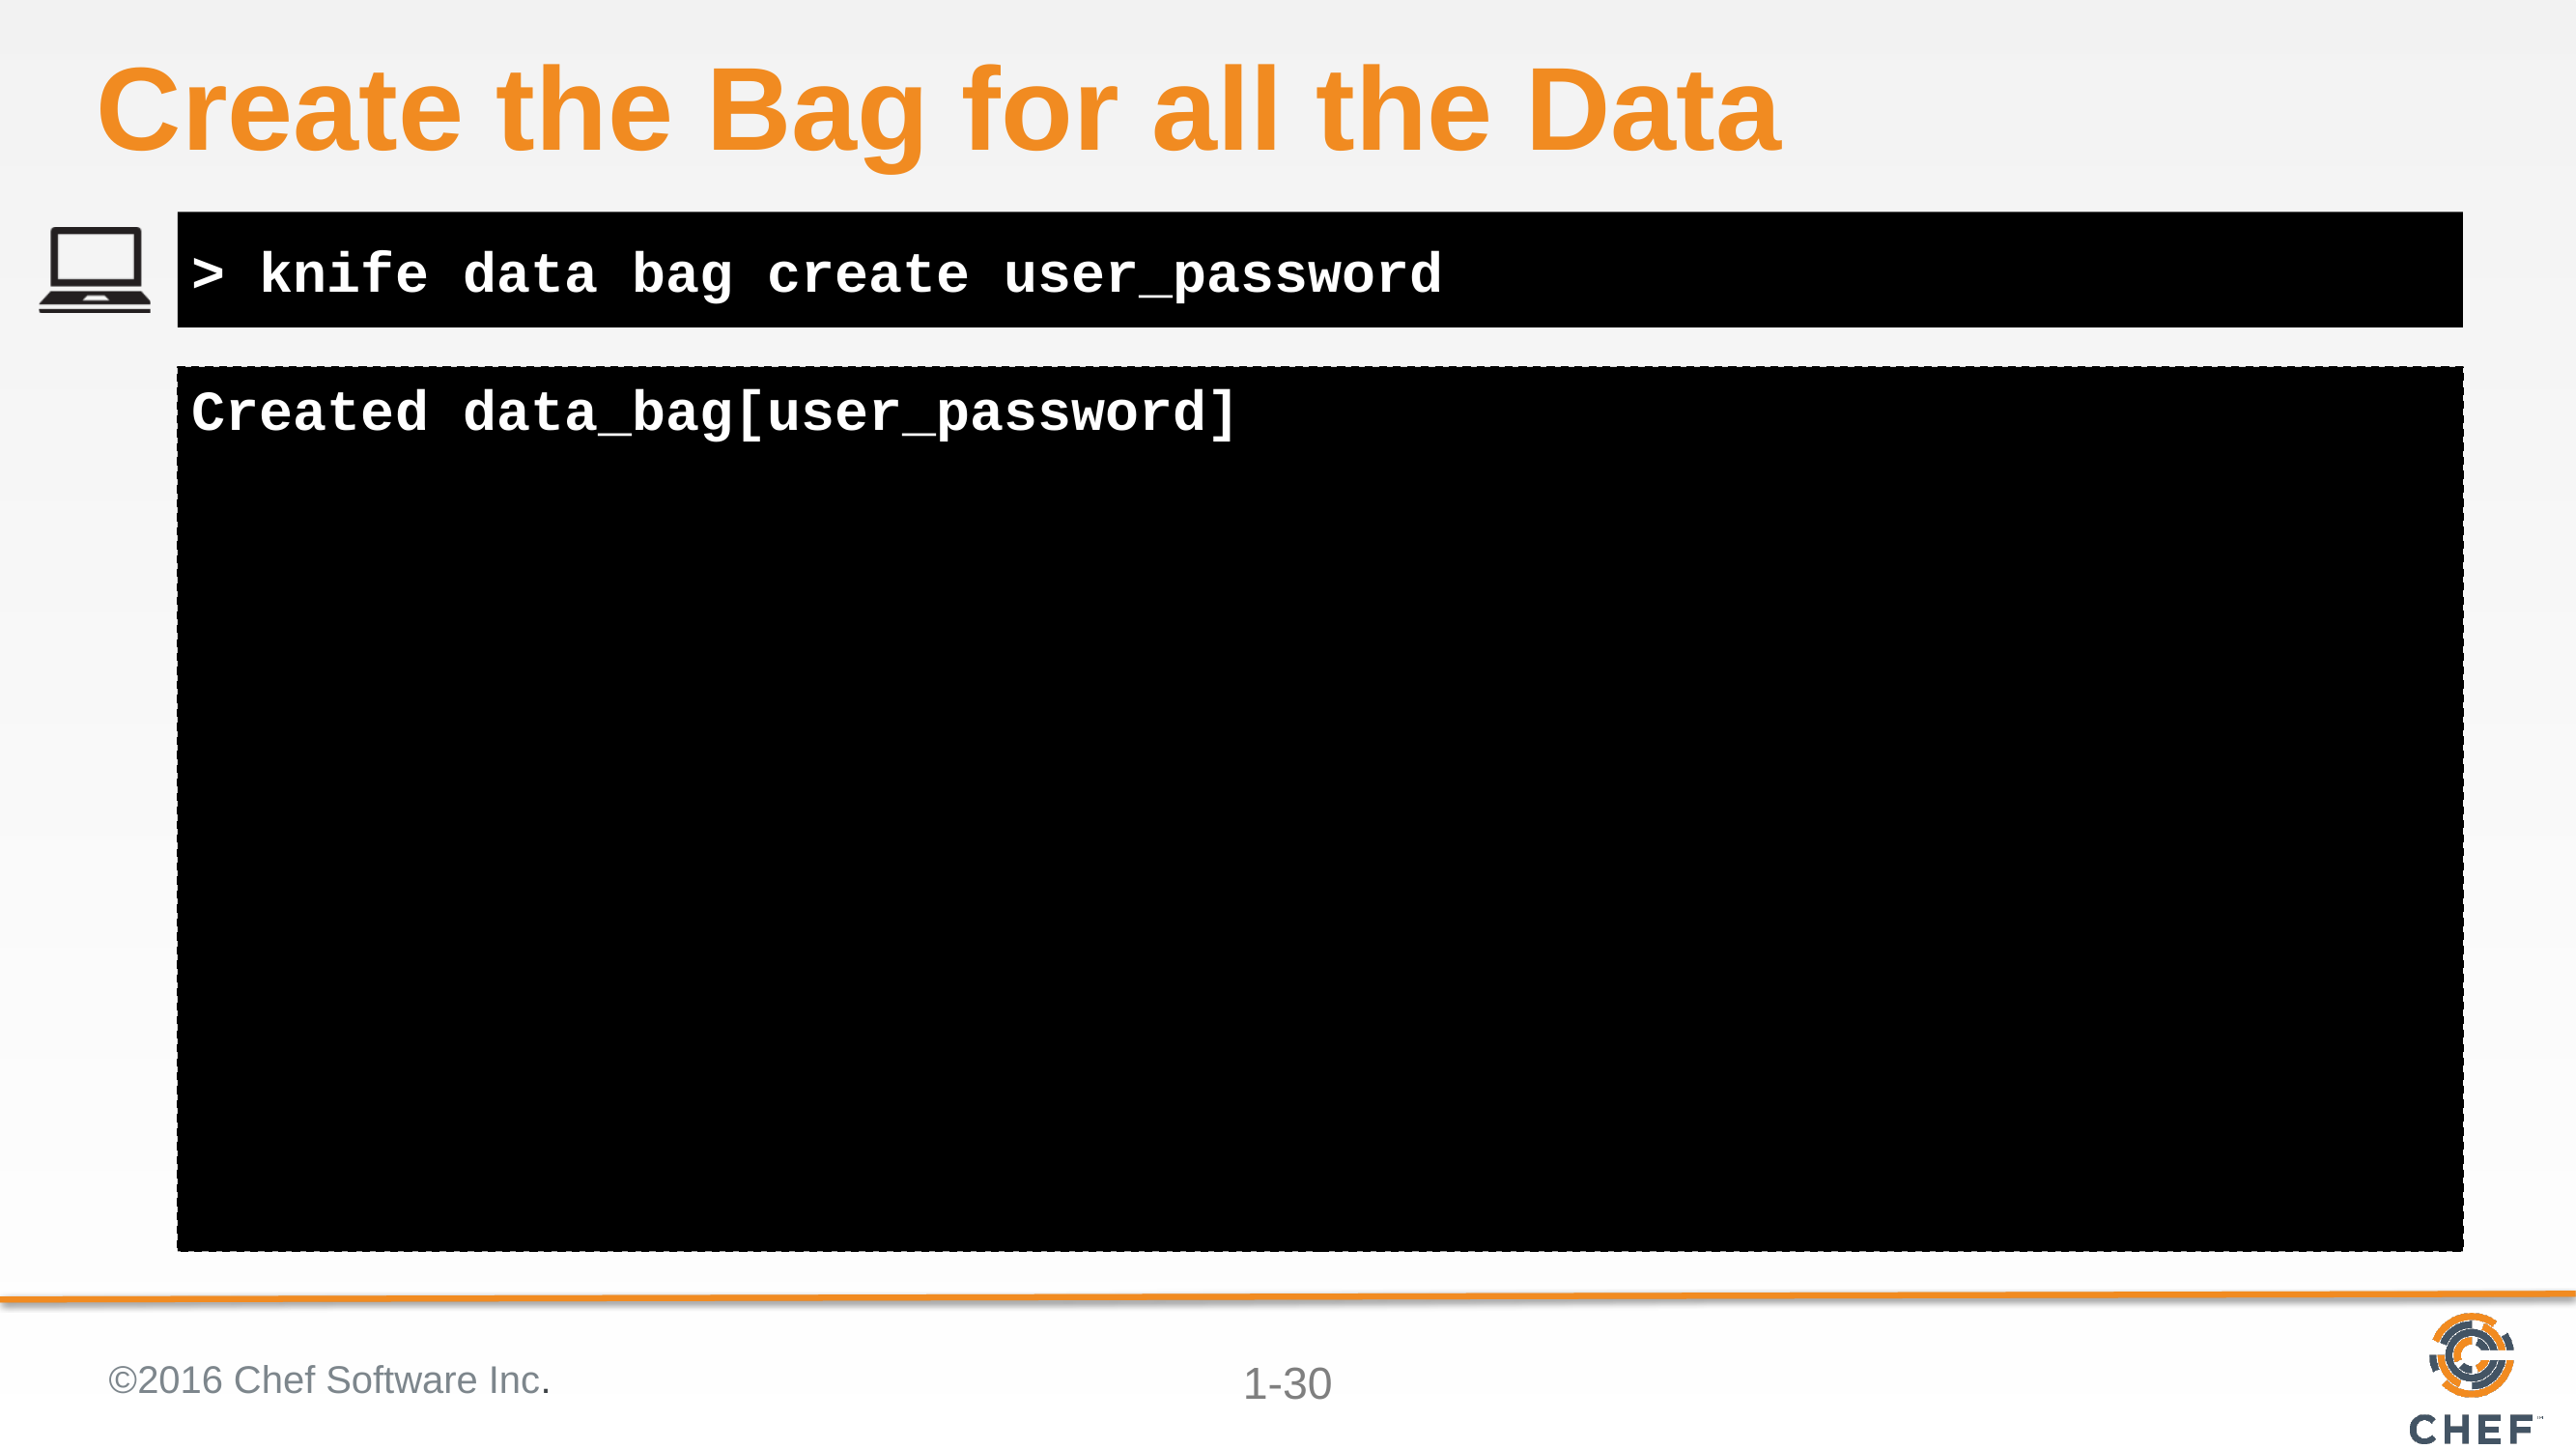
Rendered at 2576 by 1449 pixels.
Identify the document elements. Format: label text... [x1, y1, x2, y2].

list > knife data bag create user_password [177, 212, 2463, 327]
title Create the Bag for all the Data [96, 48, 2463, 180]
picture [2399, 1297, 2551, 1449]
list Created data_bag[user_password] [177, 366, 2464, 1252]
